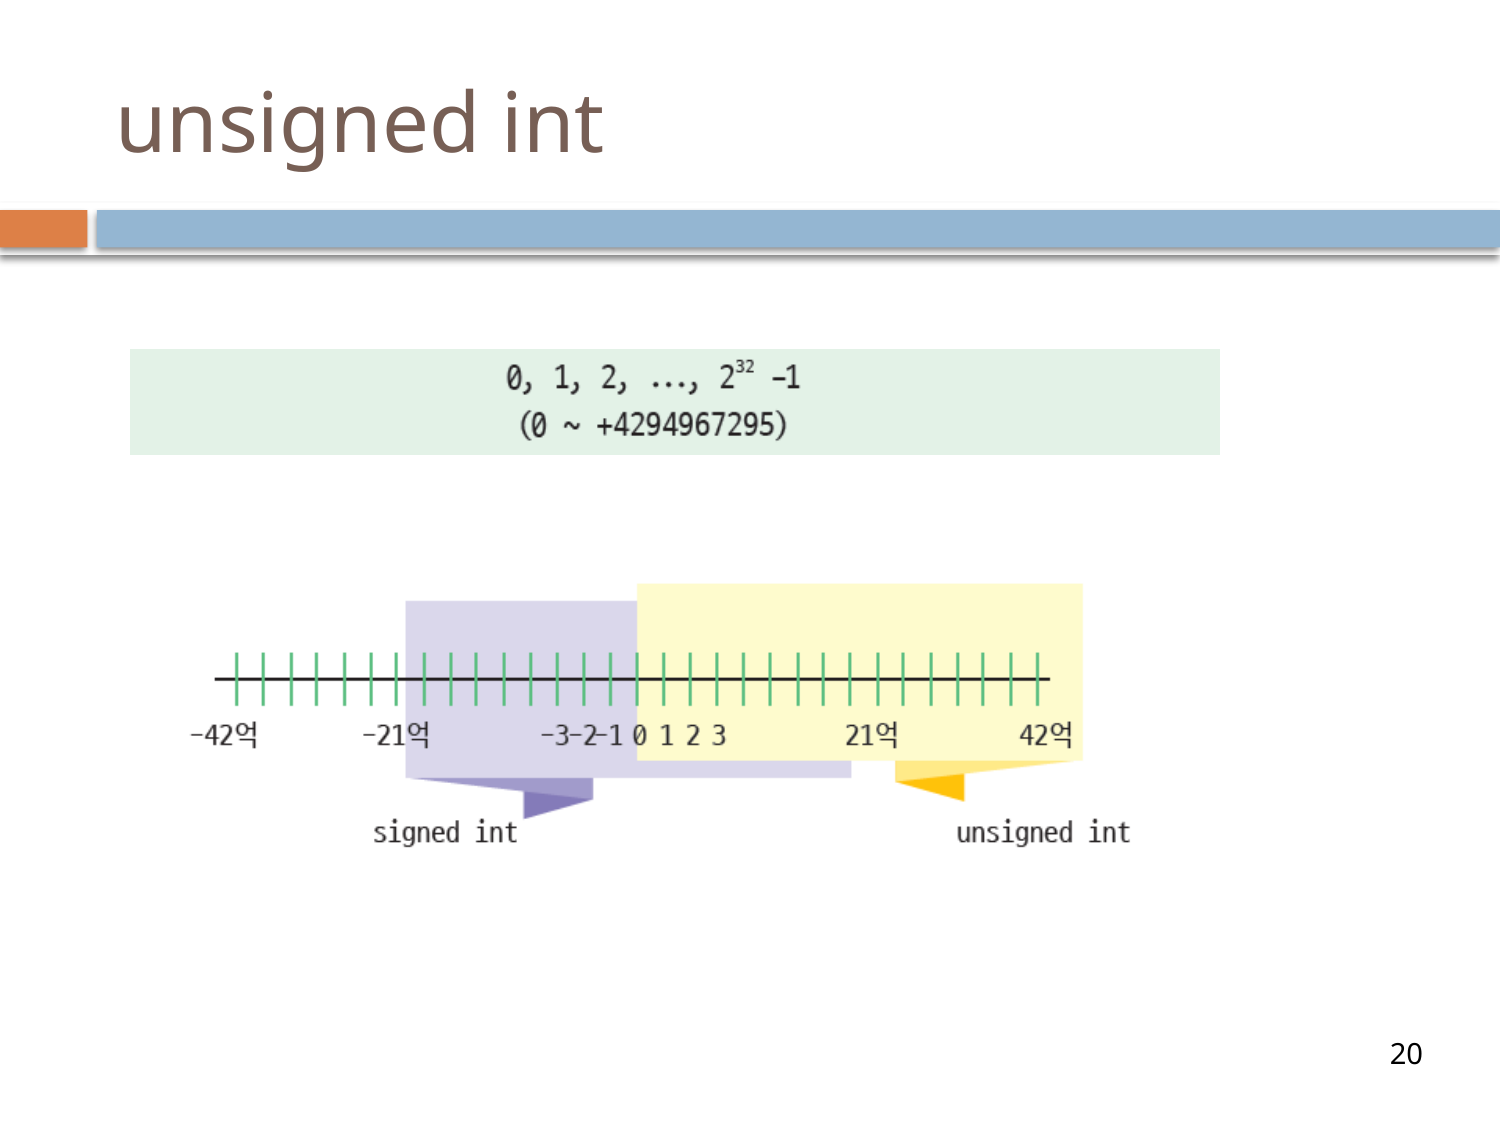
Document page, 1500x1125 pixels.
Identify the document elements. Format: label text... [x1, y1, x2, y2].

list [130, 349, 1220, 455]
picture [165, 562, 1238, 878]
slide_number 20 [1021, 1024, 1438, 1085]
title unsigned int [100, 37, 1438, 200]
